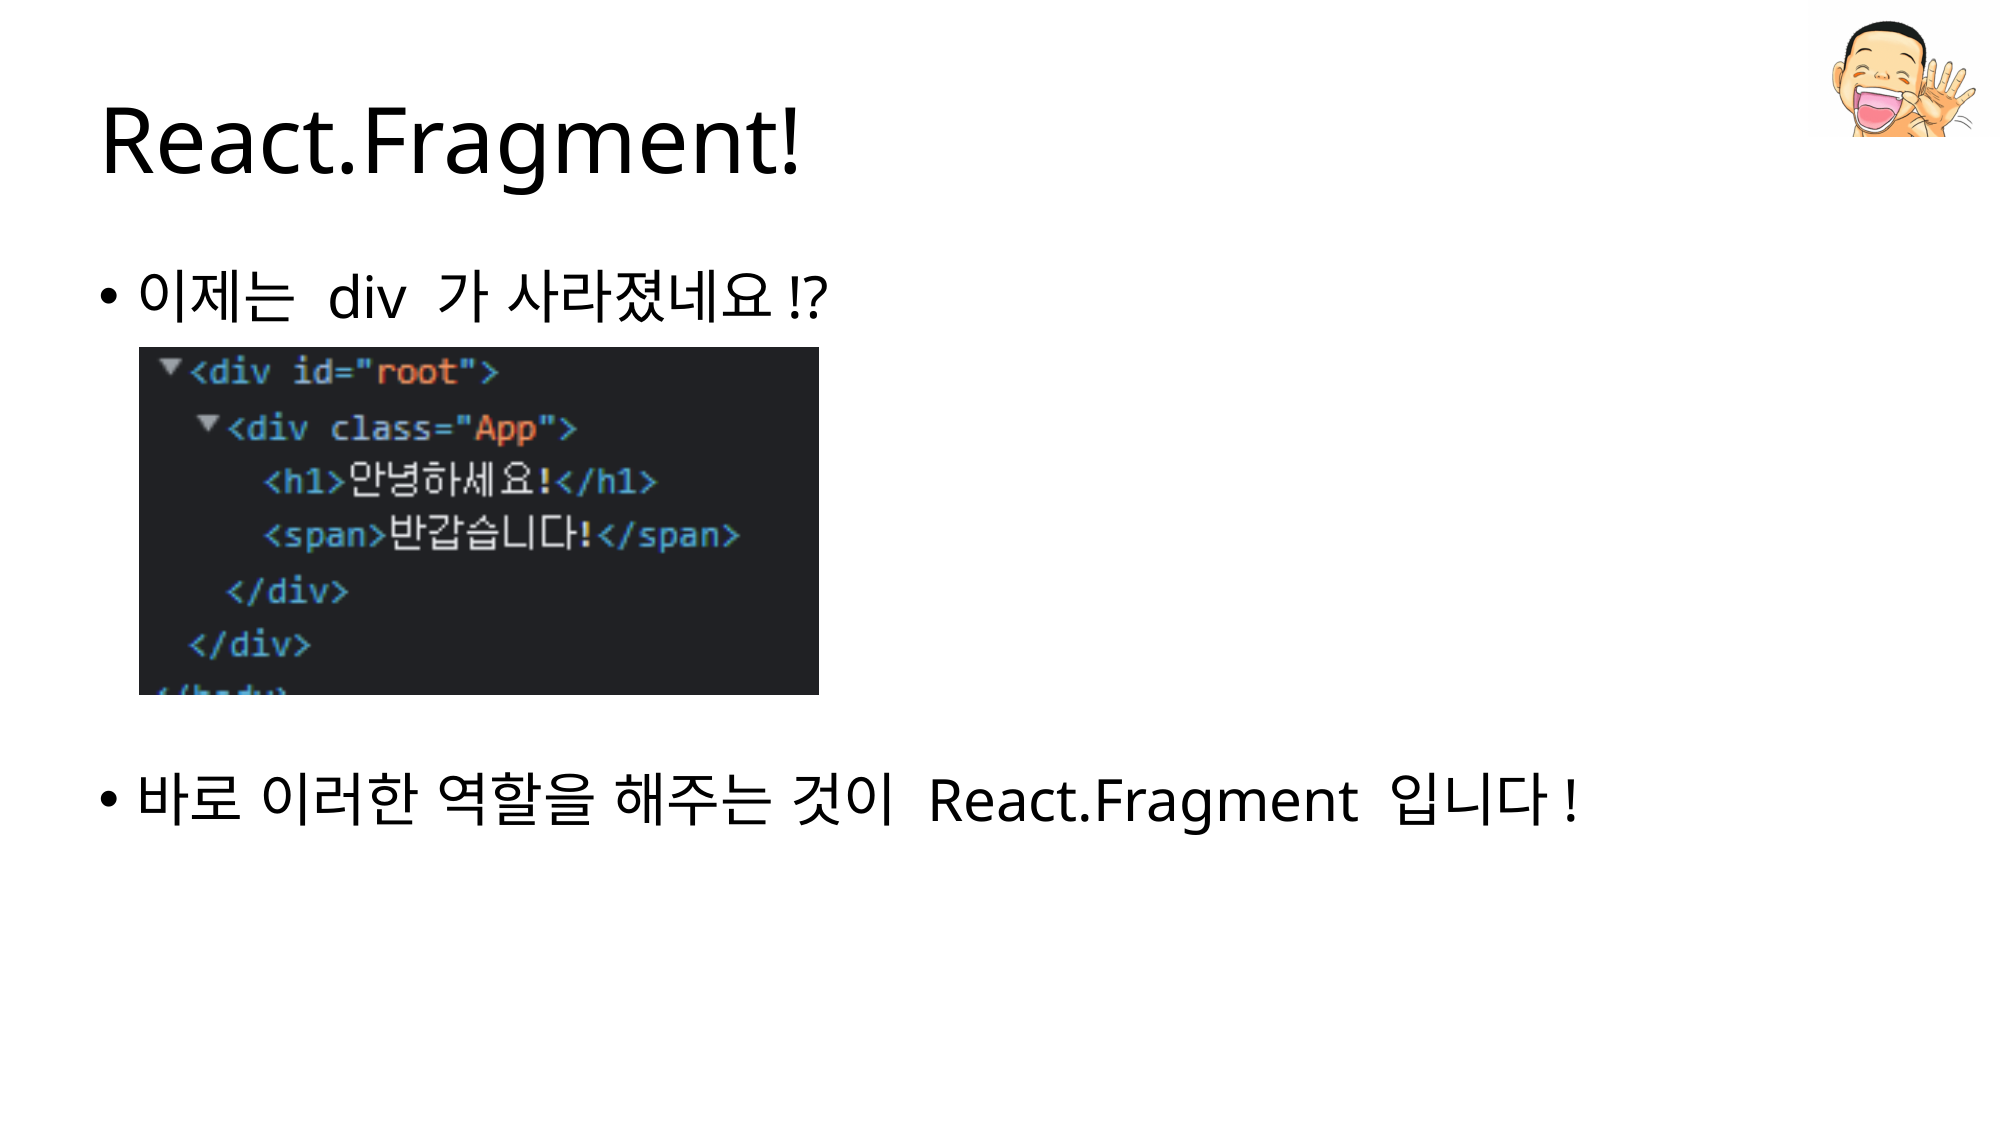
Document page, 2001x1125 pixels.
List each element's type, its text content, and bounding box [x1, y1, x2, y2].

picture [1931, 0, 2000, 137]
title React.Fragment! [83, 0, 1931, 217]
list 이제는 div 가 사라졌네요!? 바로 이러한 역할을 해주는 것이 React.Fragment 입니다! [83, 217, 1931, 1125]
picture [139, 347, 819, 695]
